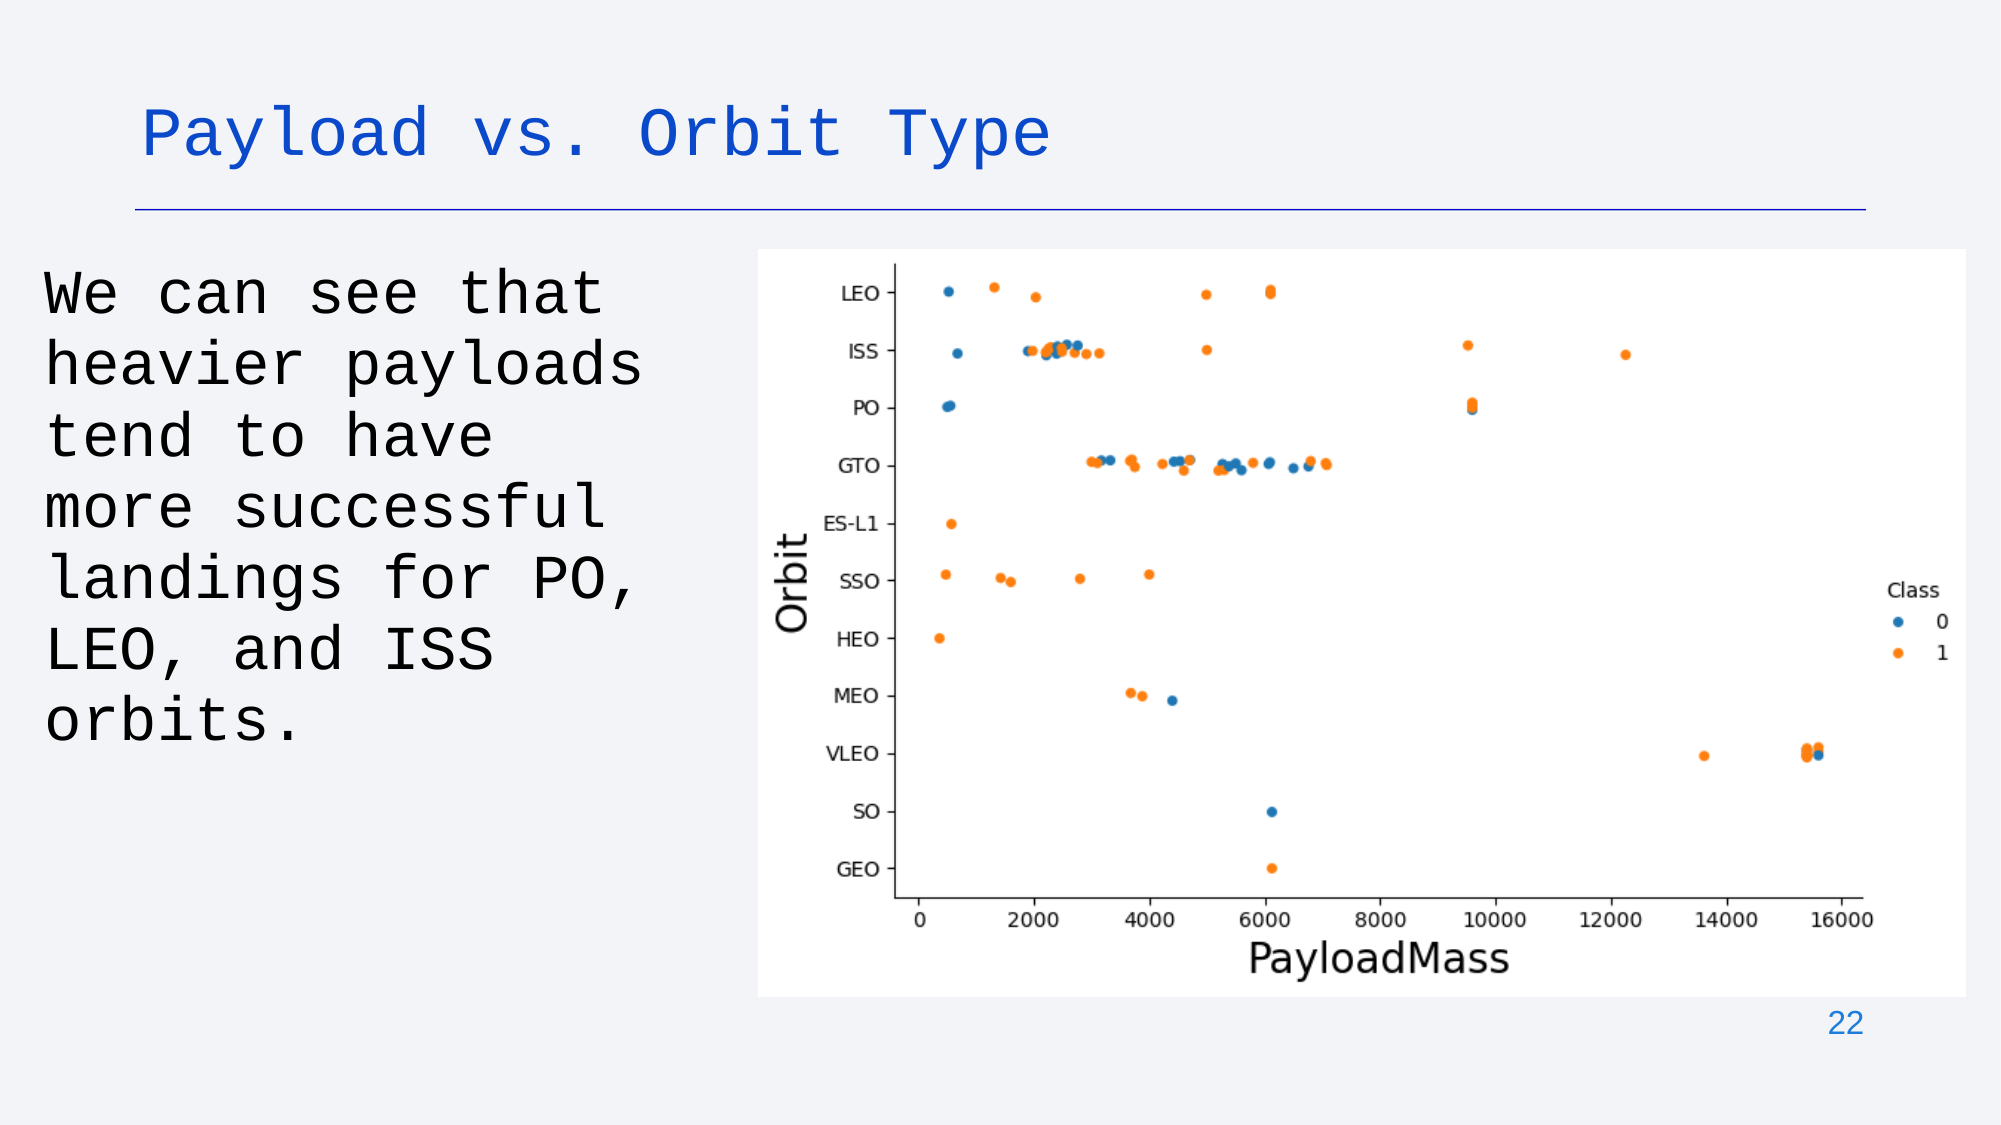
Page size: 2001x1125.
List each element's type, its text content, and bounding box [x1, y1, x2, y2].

text_box Payload vs. Orbit Type [126, 88, 1852, 179]
picture [0, 0, 2001, 1125]
list We can see that heavier payloads tend to have more successful landings for PO, LEO, and ISS orbits. [29, 249, 675, 420]
slide_number ‹#› [1429, 1005, 1880, 1055]
